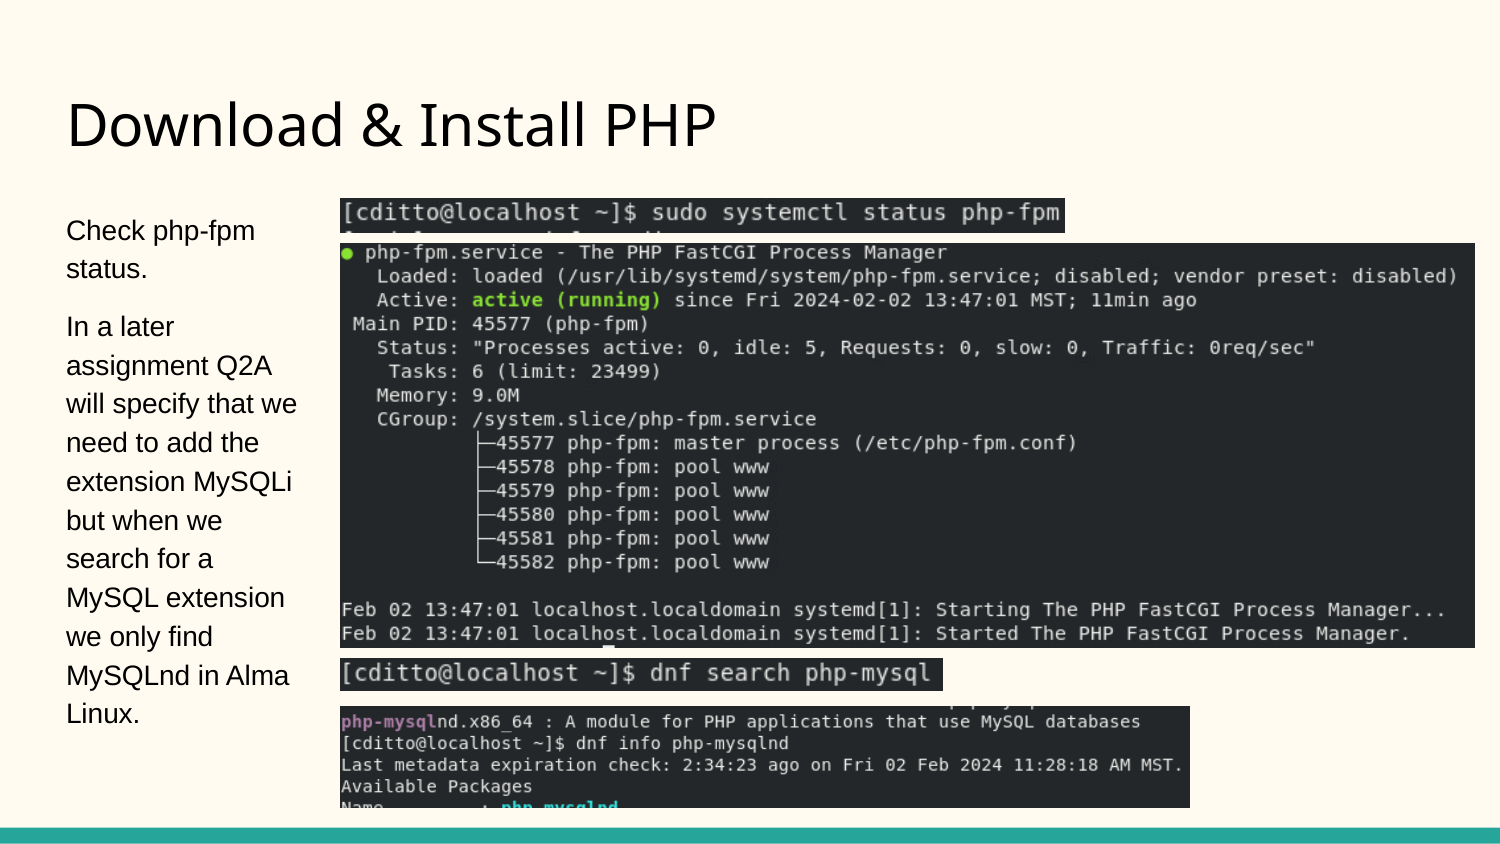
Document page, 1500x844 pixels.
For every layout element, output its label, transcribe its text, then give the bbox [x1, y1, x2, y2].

picture [340, 658, 943, 691]
picture [340, 243, 1476, 649]
title Download & Install PHP [51, 72, 1449, 174]
picture [340, 198, 1065, 234]
picture [340, 706, 1190, 808]
list Check php-fpm status. In a later assignment Q2A will specify that we need to add the extension MySQLi but when we search for a MySQL extension we only find MySQLnd in Alma Linux. [51, 192, 316, 750]
